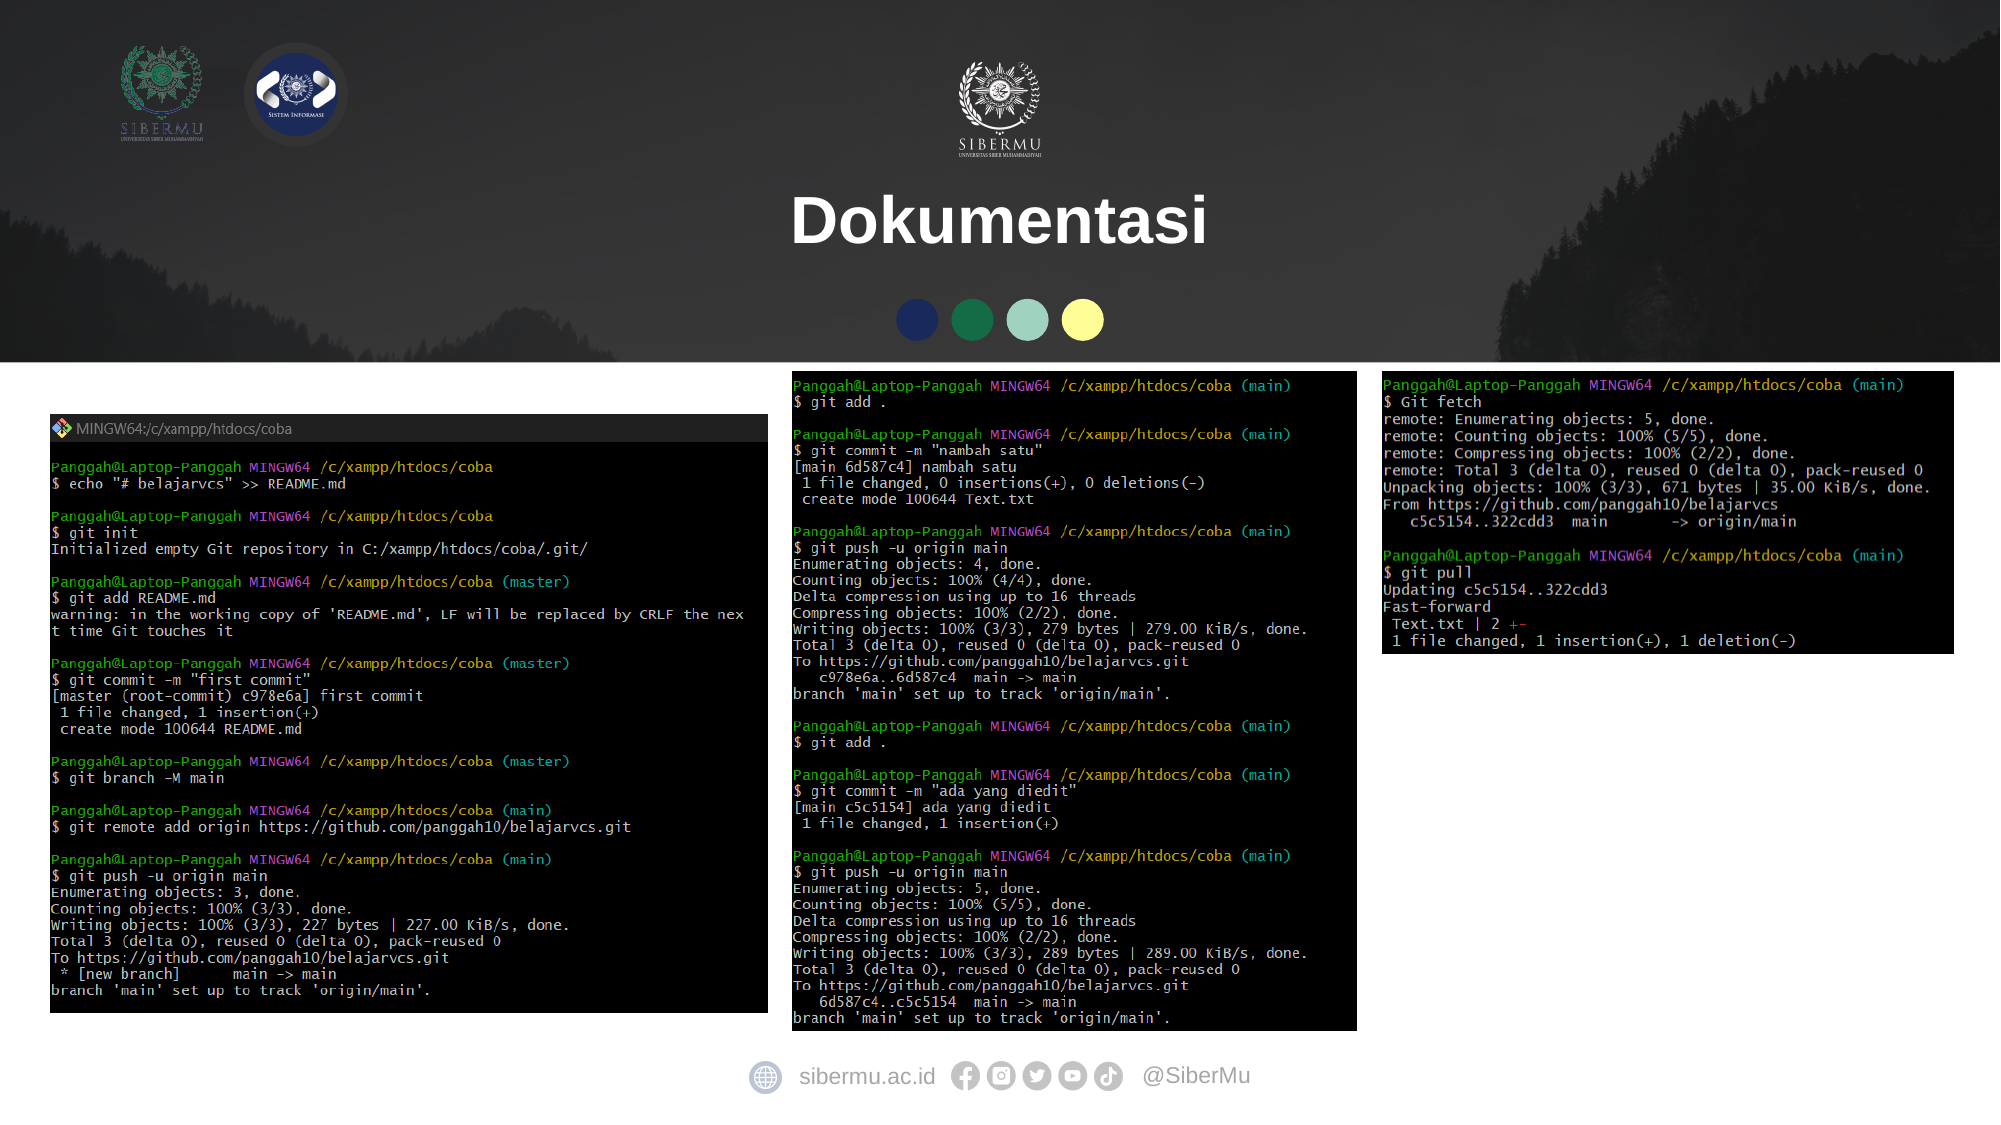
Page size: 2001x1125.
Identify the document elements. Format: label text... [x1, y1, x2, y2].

title Dokumentasi [137, 166, 1863, 278]
picture [792, 371, 1357, 1031]
picture [1382, 371, 1954, 654]
picture [255, 53, 337, 136]
picture [50, 414, 768, 1013]
picture [121, 46, 203, 141]
picture [959, 62, 1041, 157]
